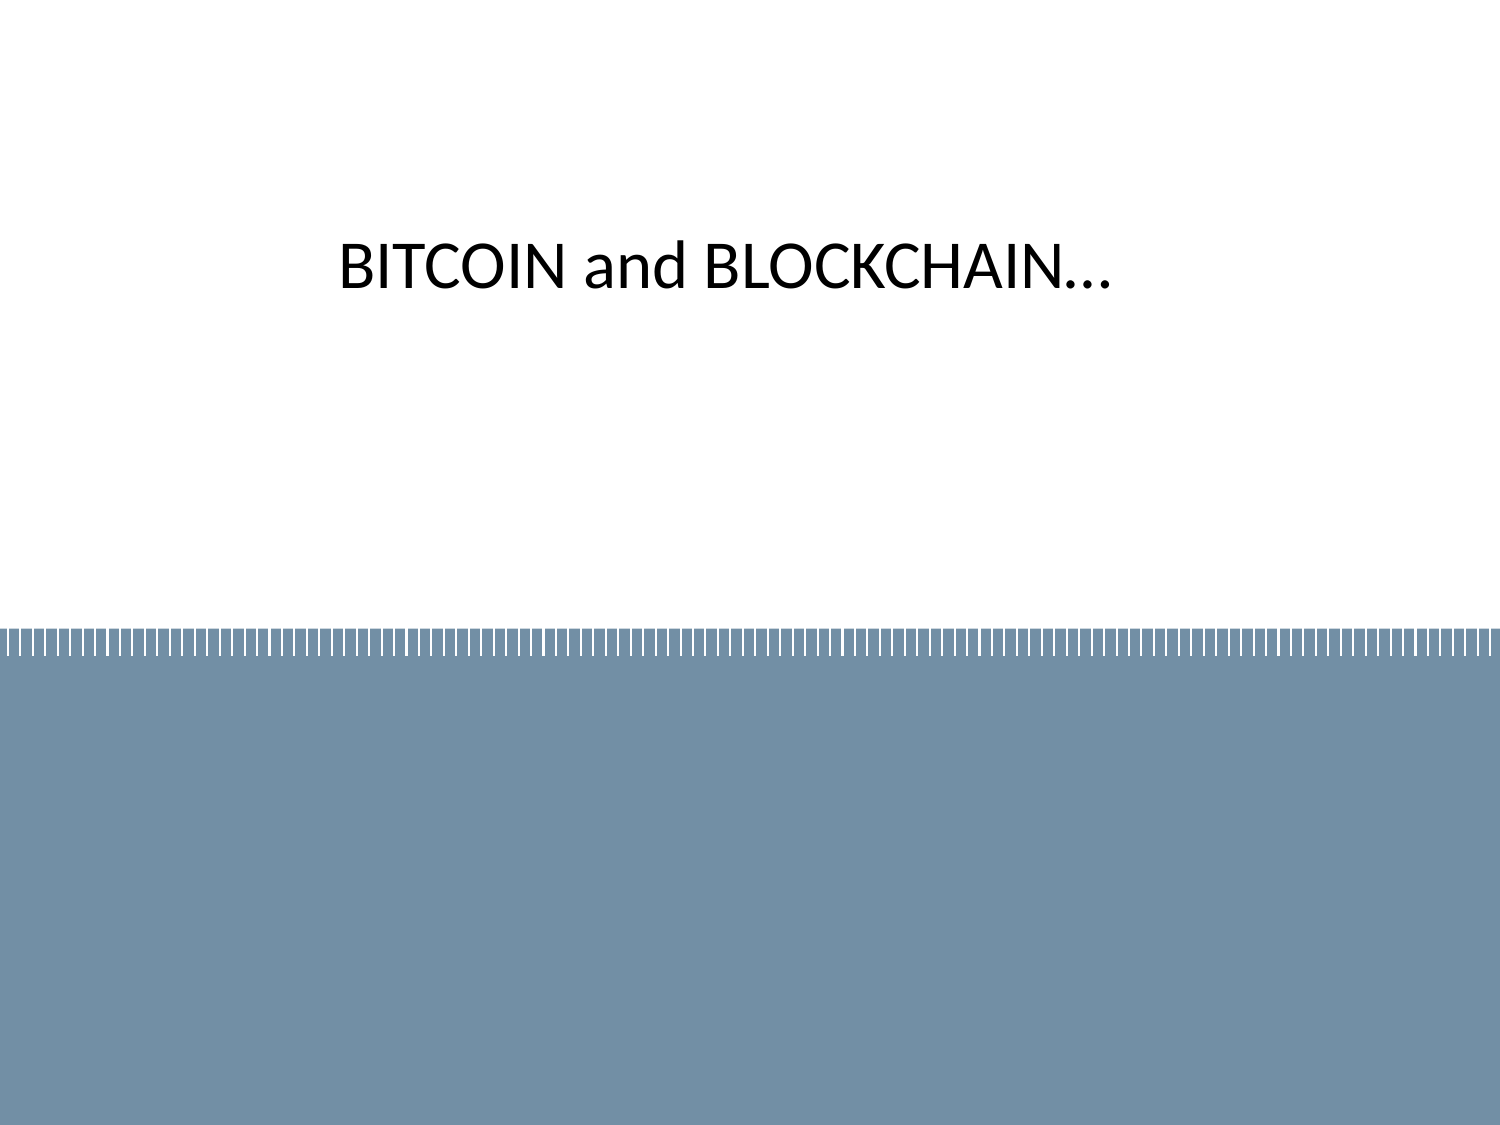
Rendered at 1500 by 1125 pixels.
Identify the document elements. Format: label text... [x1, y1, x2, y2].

text_box BITCOIN and BLOCKCHAIN… [28, 212, 1423, 394]
